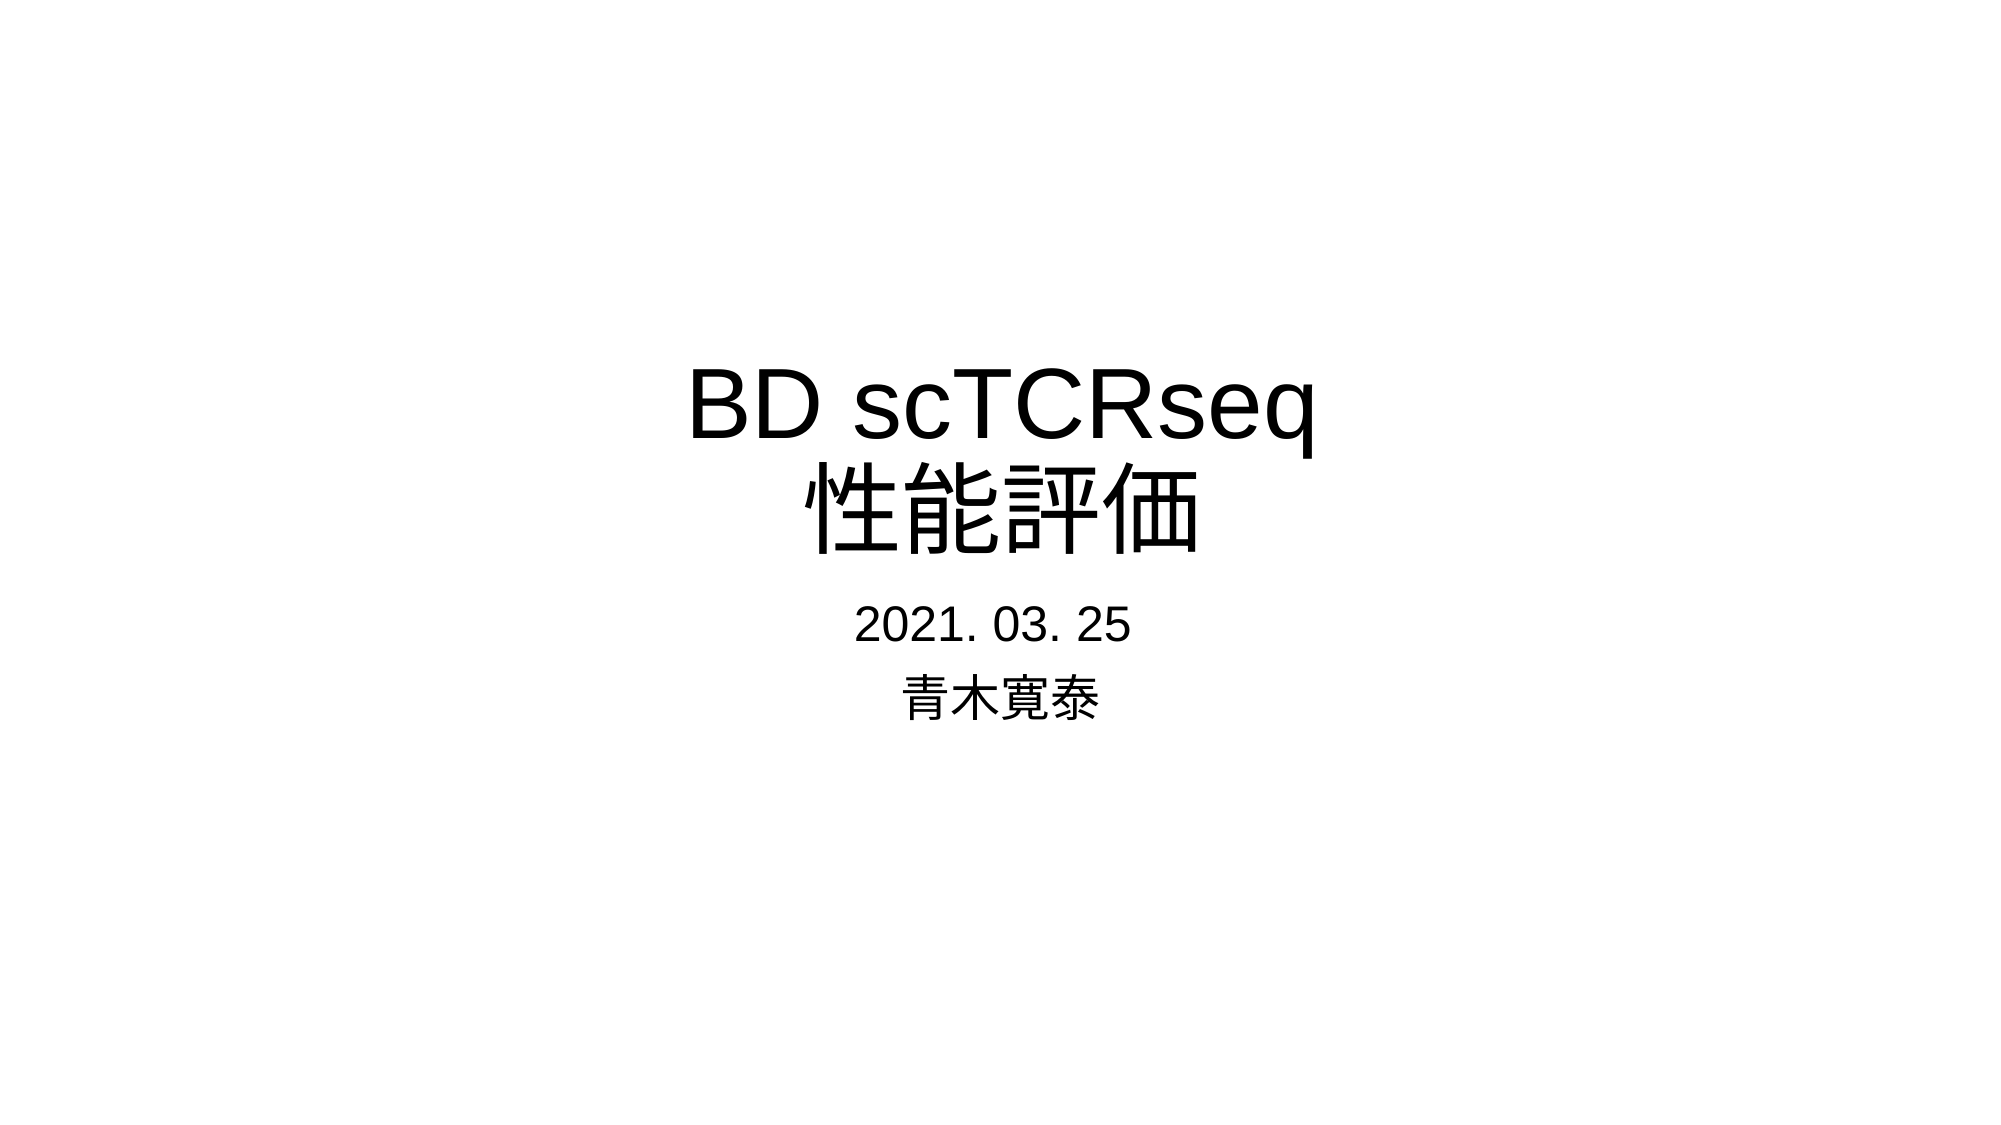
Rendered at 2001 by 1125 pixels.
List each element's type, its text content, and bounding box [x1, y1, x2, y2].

title BD scTCRseq 性能評価 [267, 184, 1737, 576]
subtitle 2021. 03. 25 青木寛泰 [249, 590, 1750, 863]
